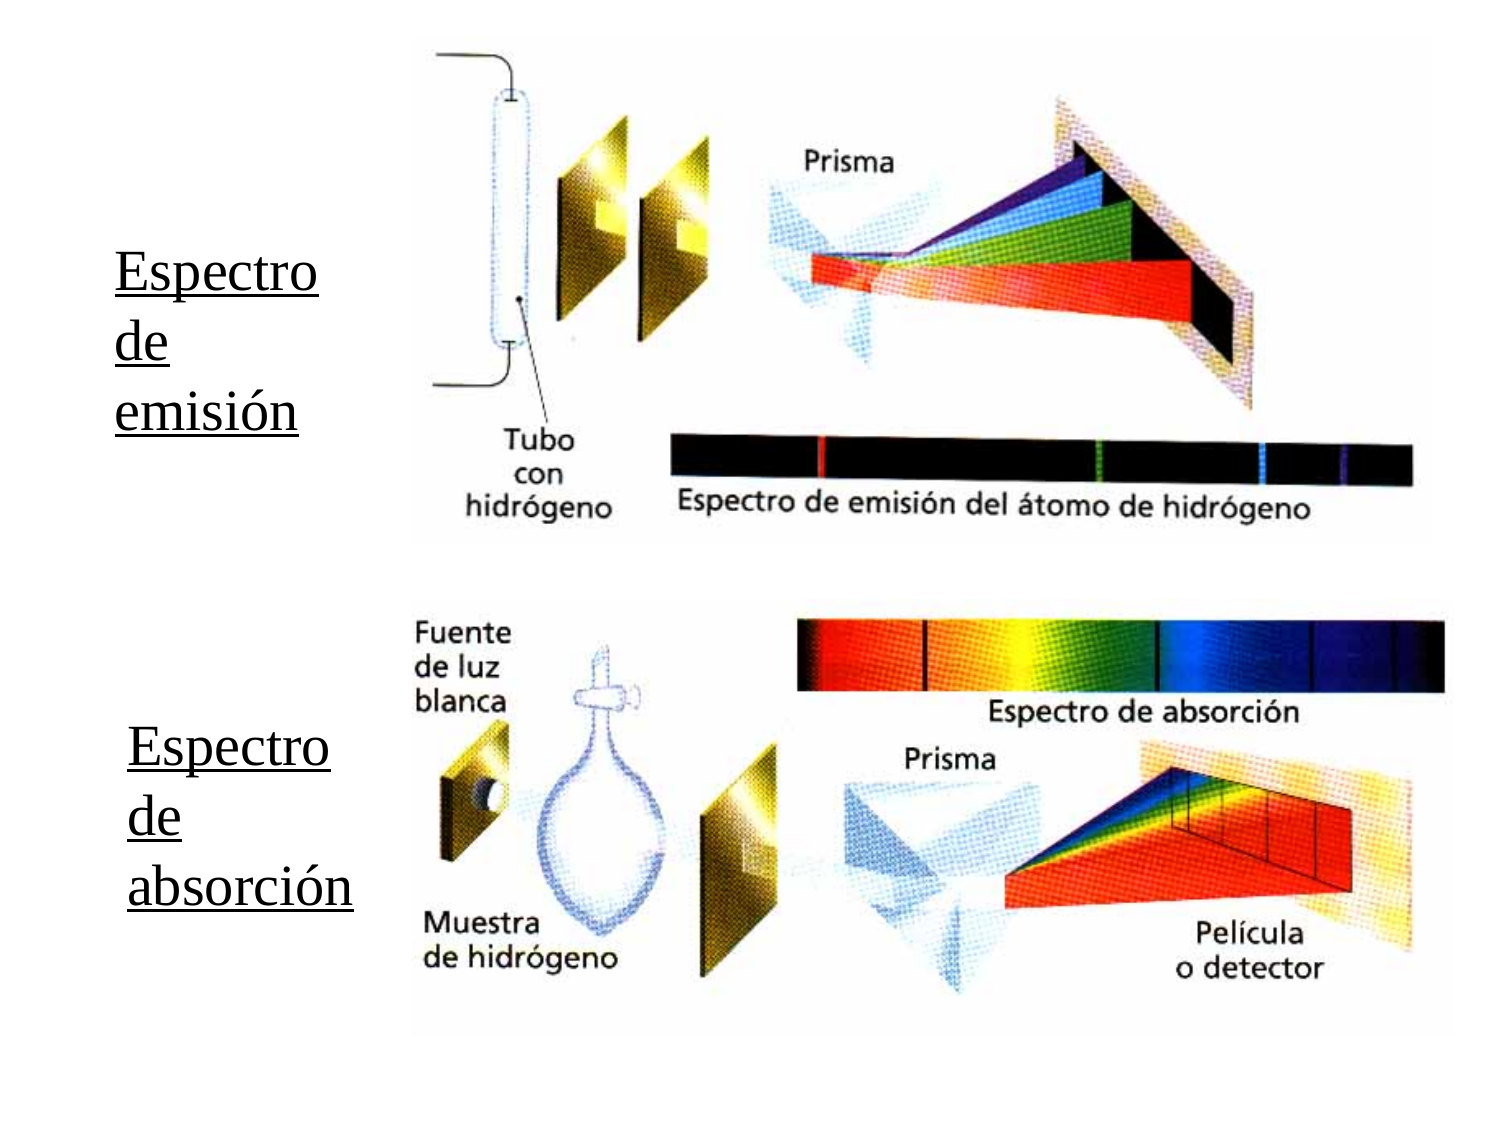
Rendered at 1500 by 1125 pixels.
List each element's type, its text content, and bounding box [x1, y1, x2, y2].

text_box Espectro de emisión [99, 224, 388, 450]
picture [412, 37, 1451, 545]
text_box Espectro de absorción [112, 699, 388, 925]
picture [412, 599, 1455, 1037]
